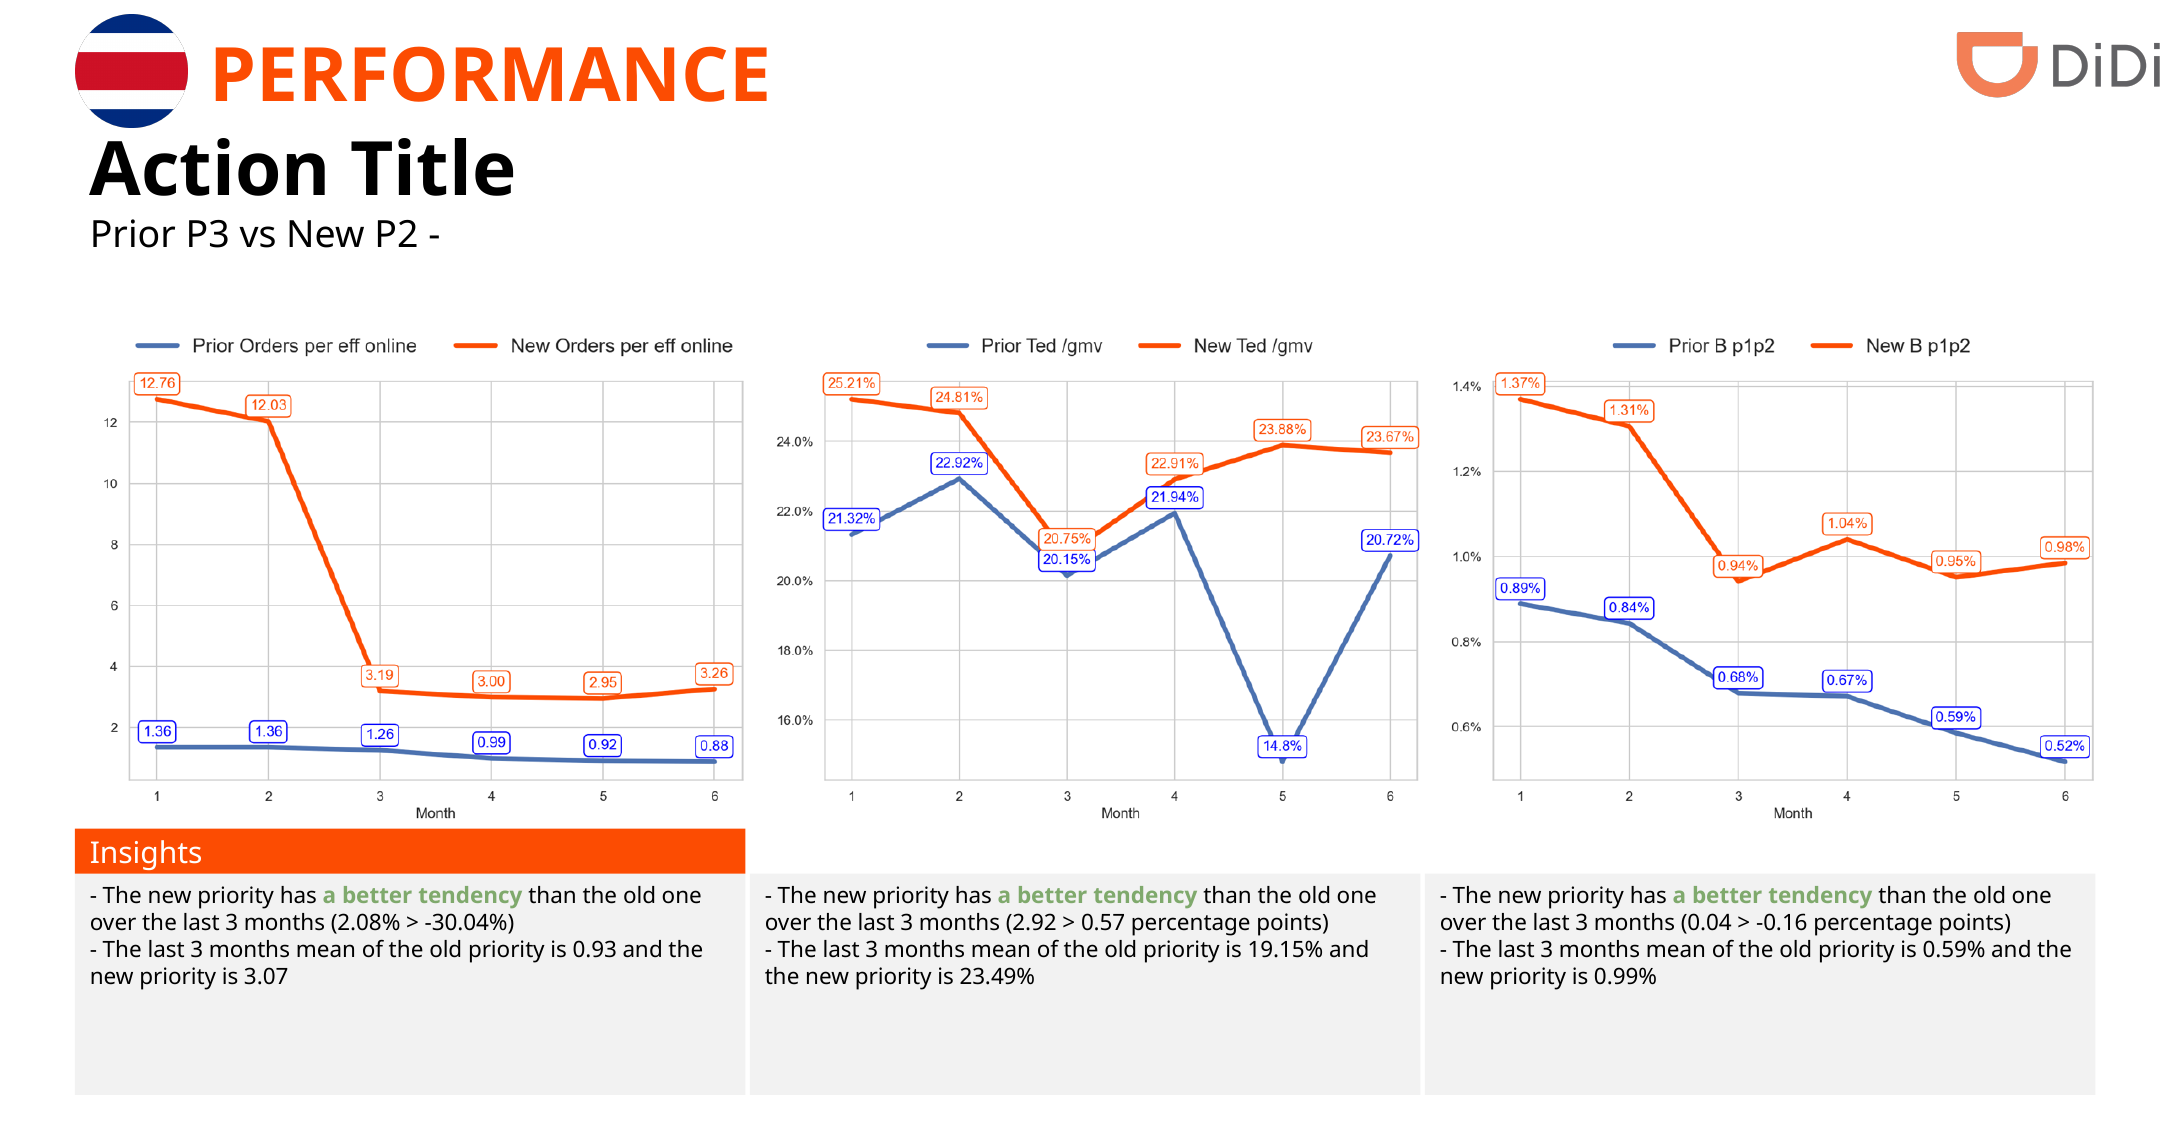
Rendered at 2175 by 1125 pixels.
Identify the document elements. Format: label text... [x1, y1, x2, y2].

text_box PERFORMANCE [194, 15, 1800, 127]
text_box - The new priority has a better tendency than the old one over the last 3 months (2.08% > -30.04%) - The last 3 months mean of the old priority is 0.93 and the new priority is 3.07 [74, 874, 746, 1095]
picture [74, 322, 2101, 829]
text_box Prior P3 vs New P2 - [74, 202, 2175, 263]
text_box - The new priority has a better tendency than the old one over the last 3 months (0.04 > -0.16 percentage points) - The last 3 months mean of the old priority is 0.59% and the new priority is 0.99% [1424, 873, 2096, 1095]
picture [1949, 1, 2175, 129]
picture [74, 14, 188, 128]
text_box Insights [74, 837, 746, 874]
text_box Action Title [74, 127, 2175, 202]
text_box - The new priority has a better tendency than the old one over the last 3 months (2.92 > 0.57 percentage points) - The last 3 months mean of the old priority is 19.15% and the new priority is 23.49% [749, 873, 1421, 1095]
